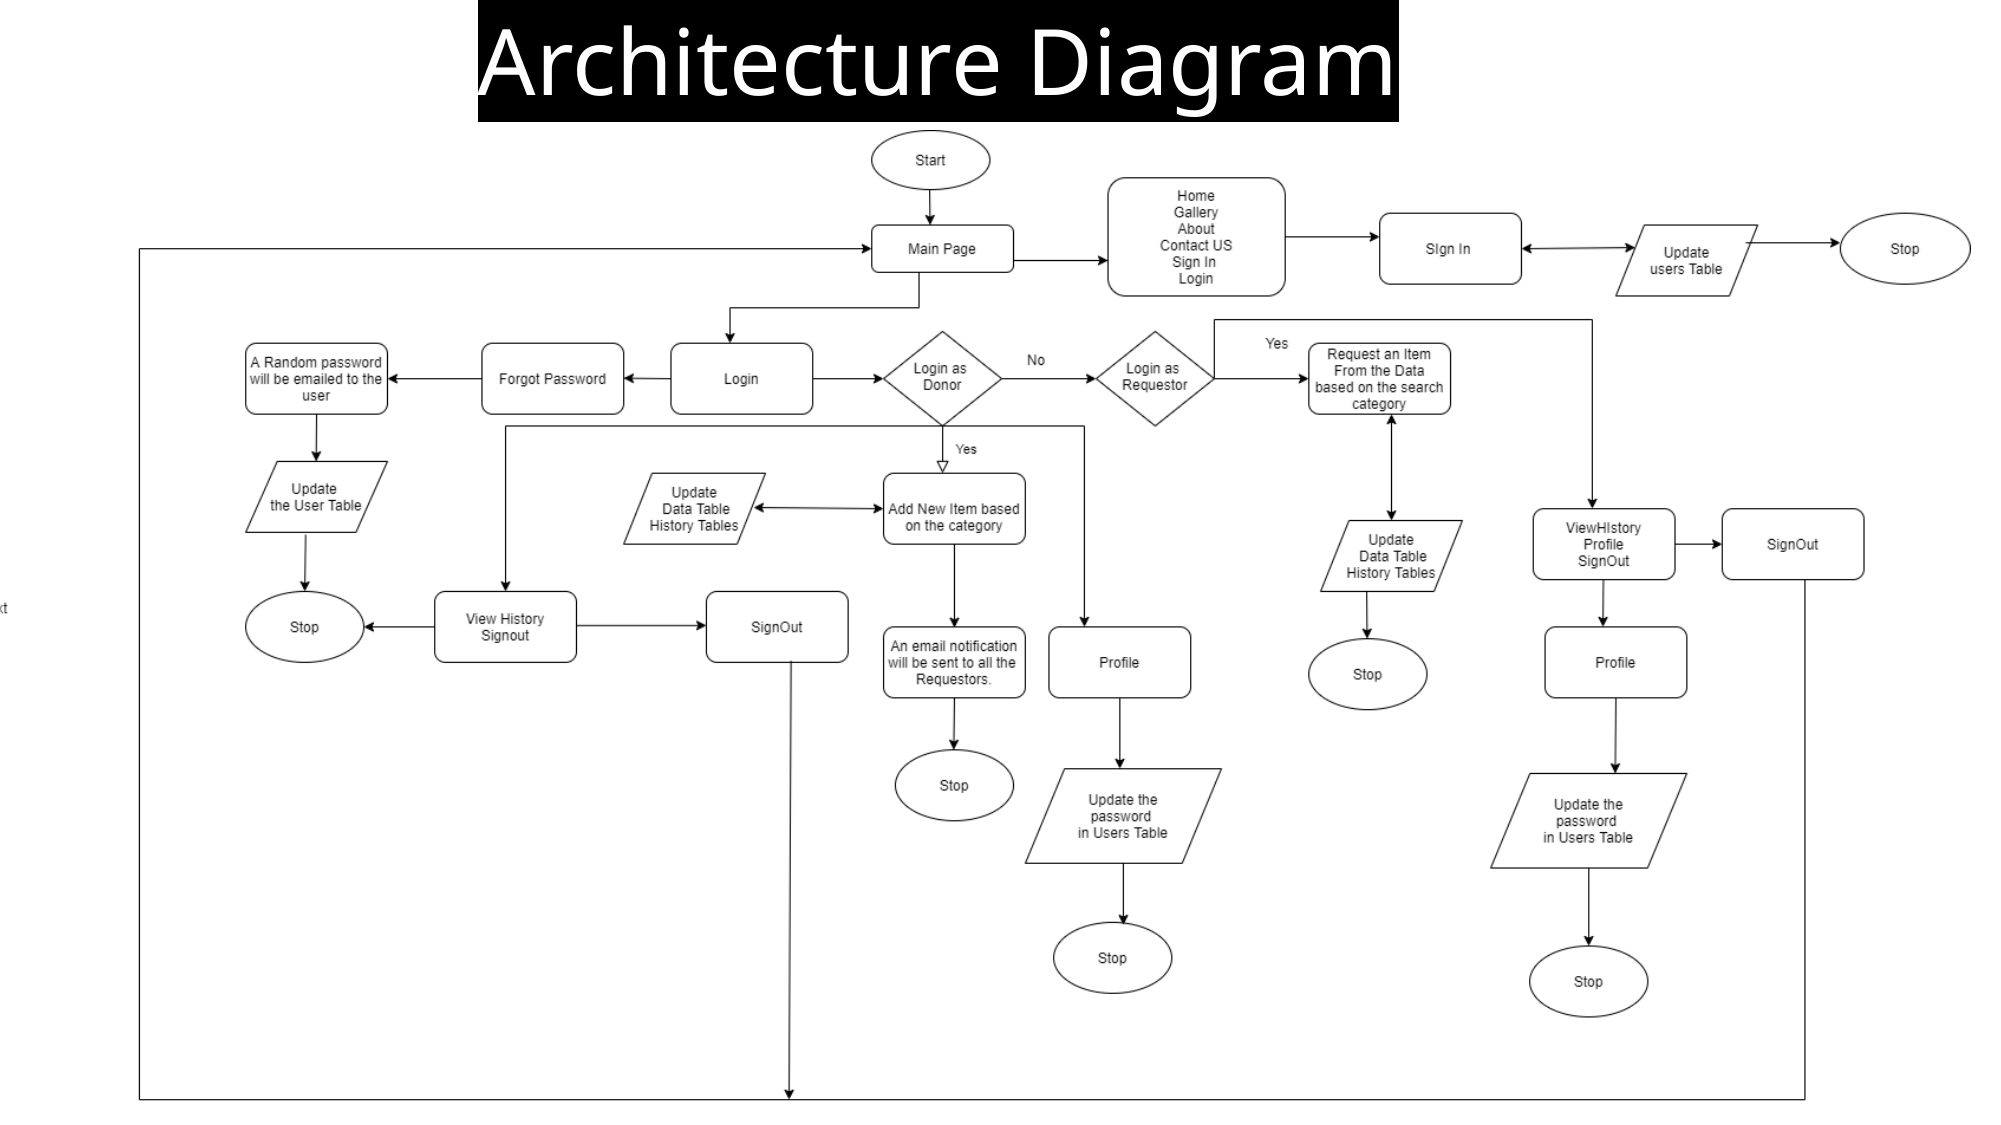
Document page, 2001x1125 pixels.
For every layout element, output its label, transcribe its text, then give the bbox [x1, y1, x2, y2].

title Architecture Diagram [462, 0, 2000, 131]
picture [0, 130, 1971, 1111]
